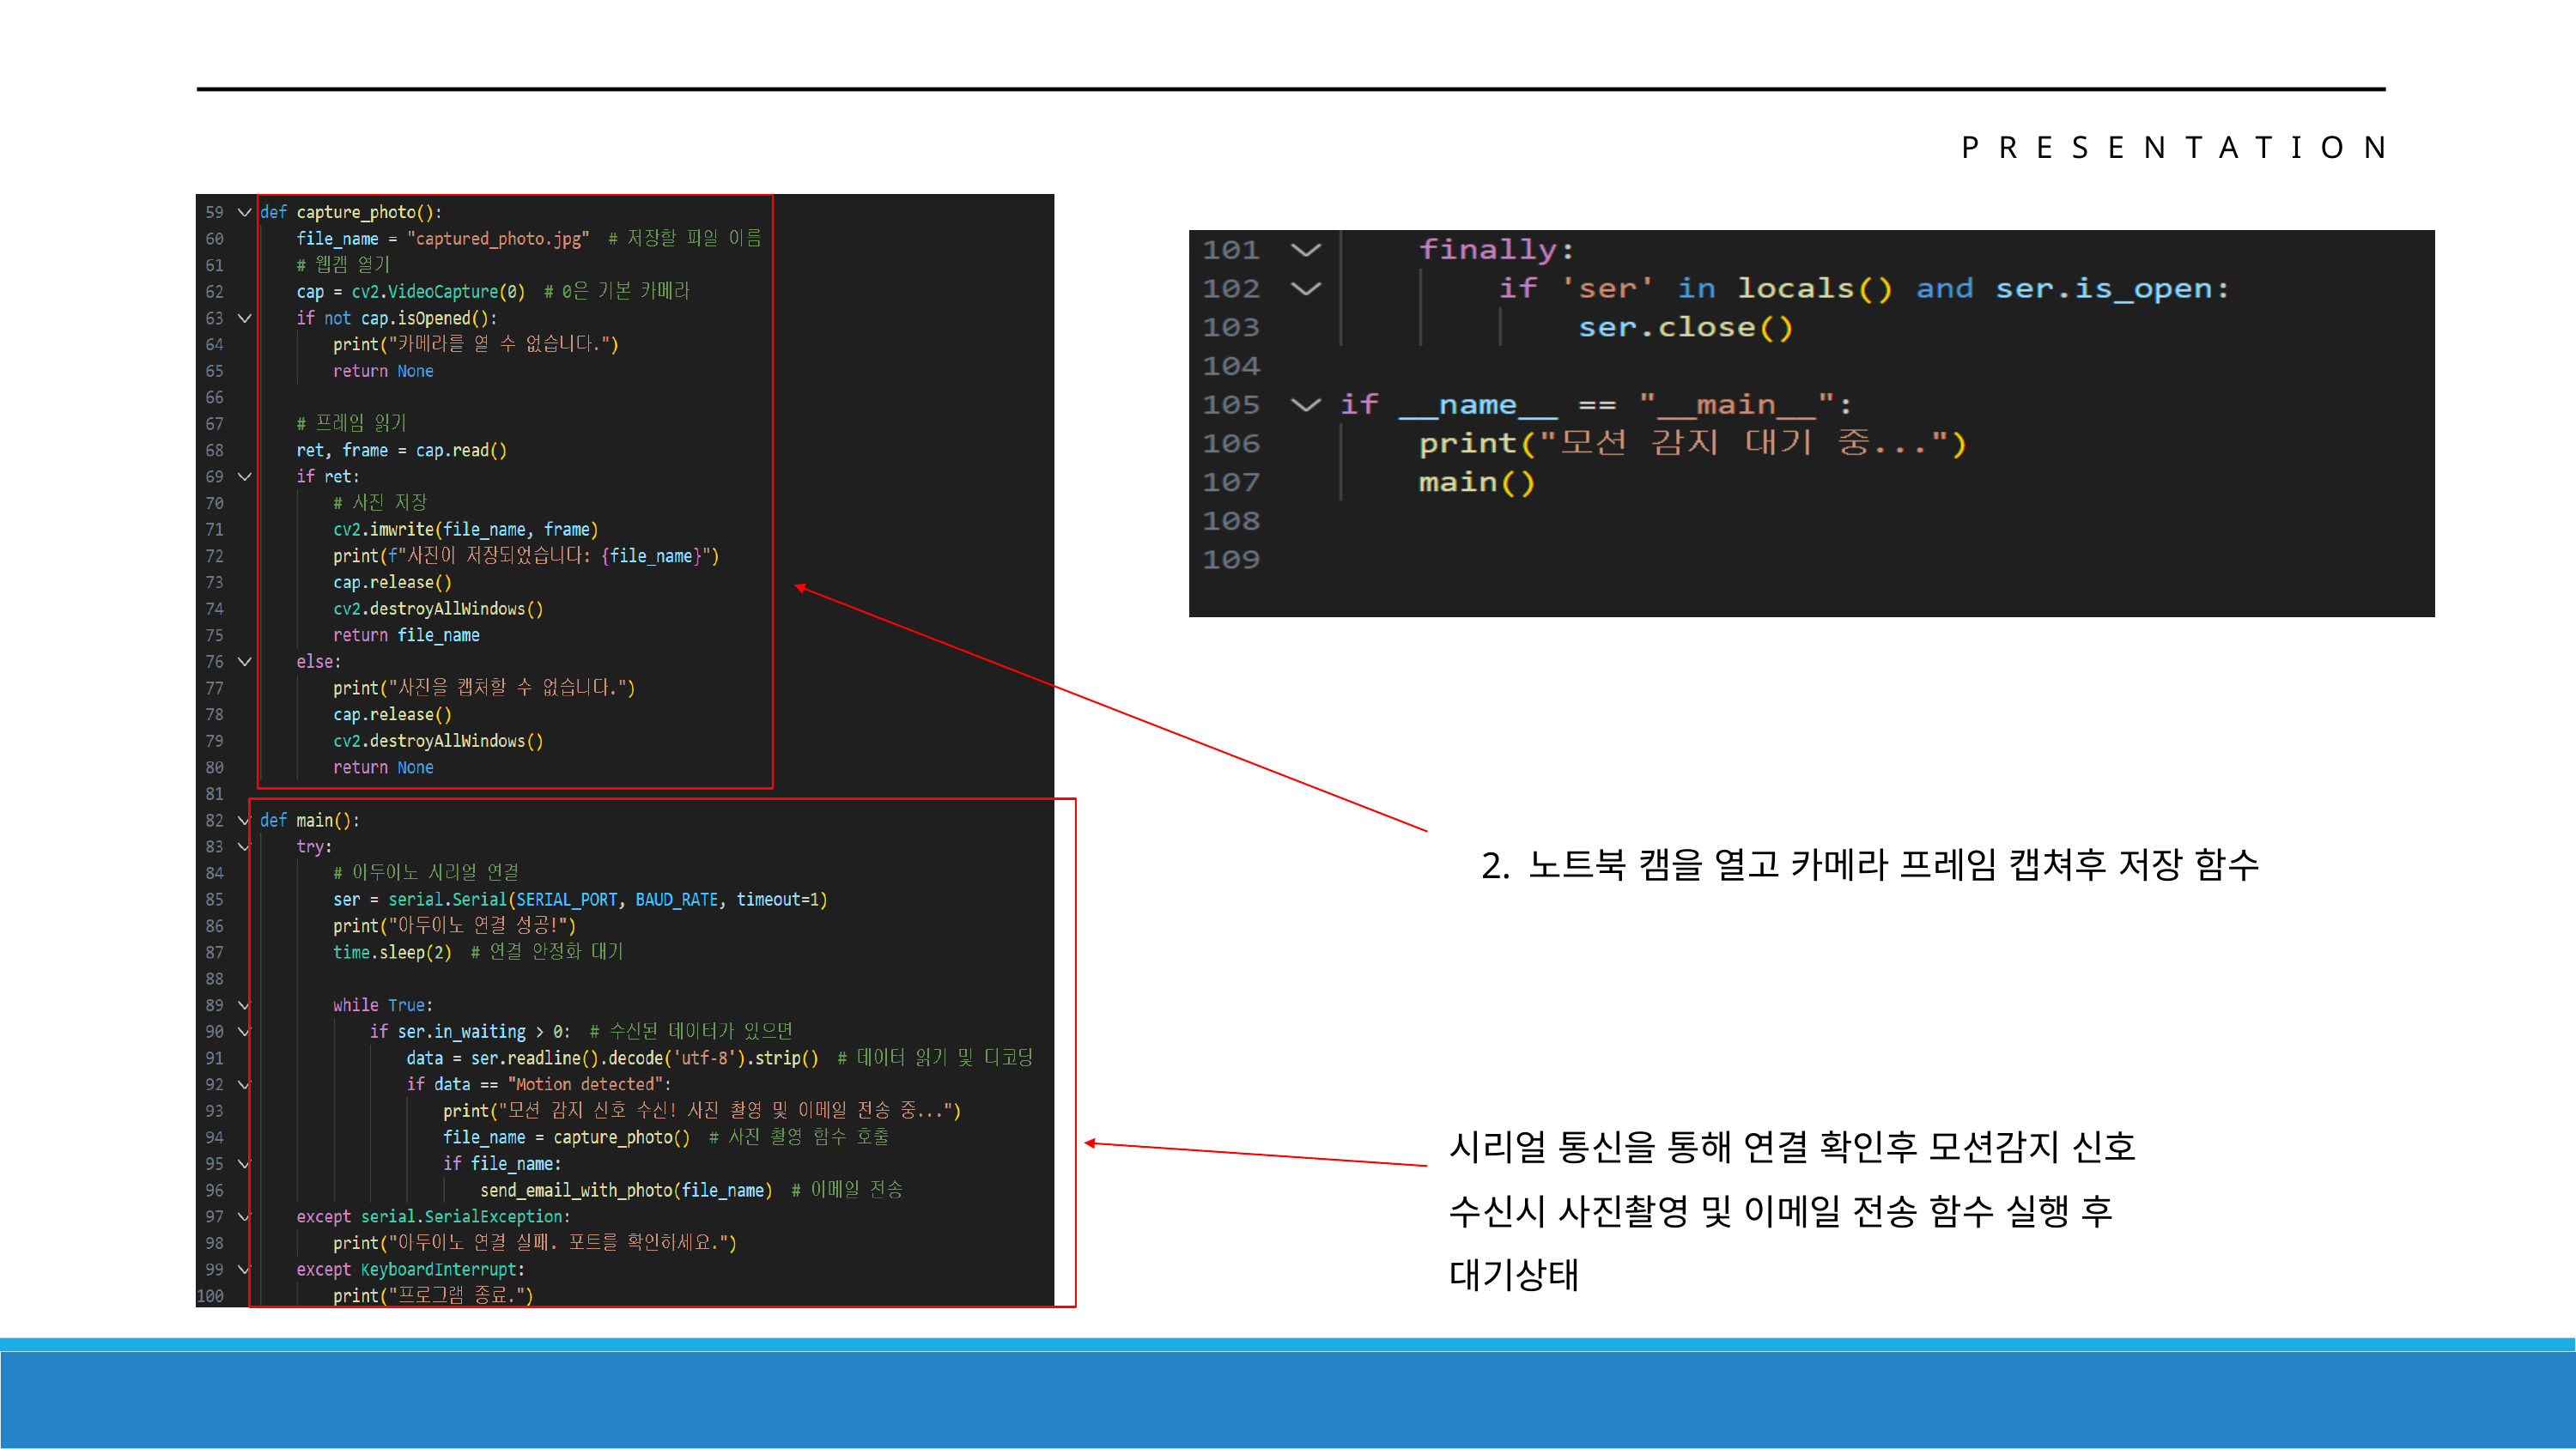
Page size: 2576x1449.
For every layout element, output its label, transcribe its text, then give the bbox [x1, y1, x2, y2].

picture [195, 194, 1055, 1308]
text_box 2. 노트북 캠을 열고 카메라 프레임 캡쳐후 저장 함수 [1480, 822, 2327, 887]
text_box [1062, 840, 1077, 1308]
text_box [793, 584, 1428, 833]
text_box 시리얼 통신을 통해 연결 확인후 모션감지 신호 수신시 사진촬영 및 이메일 전송 함수 실행 후 대기상태 [1449, 1105, 2175, 1296]
picture [1188, 230, 2435, 618]
text_box PRESENTATION [1757, 121, 2387, 165]
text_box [1083, 1142, 1428, 1167]
